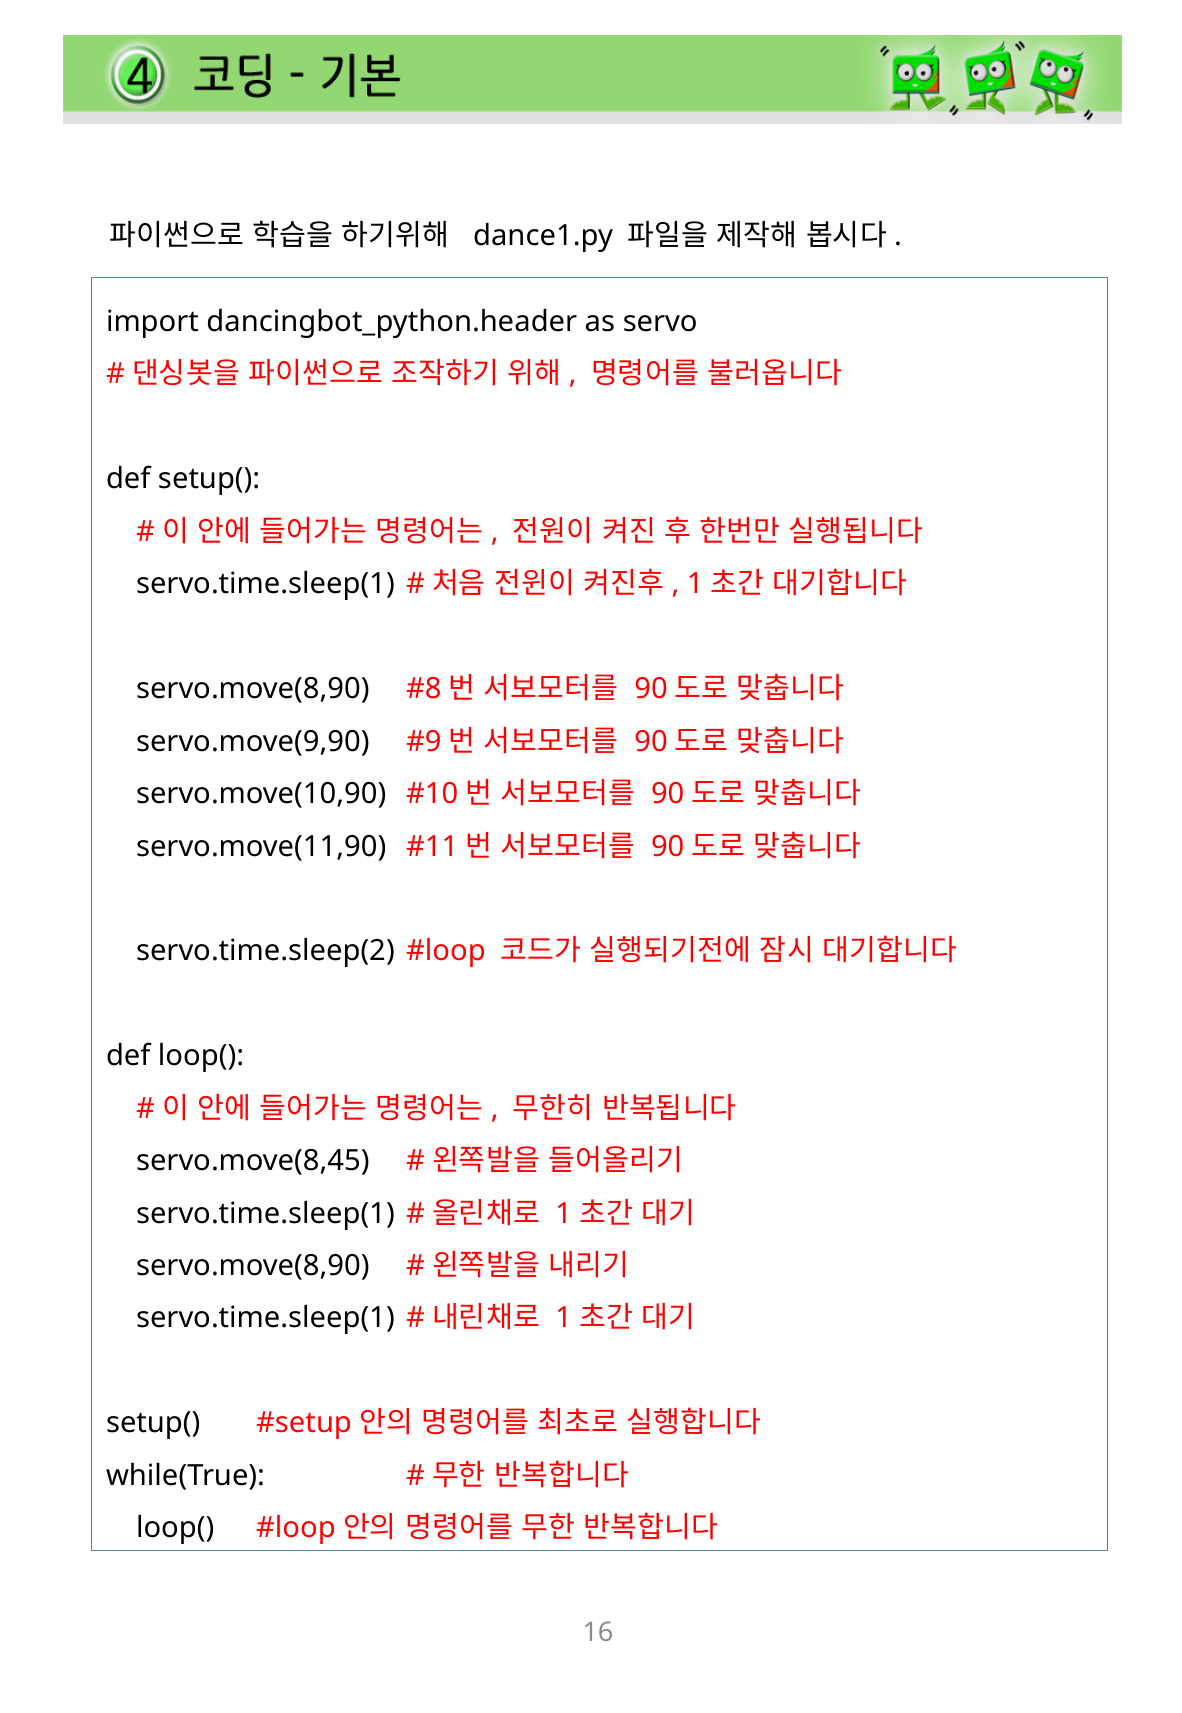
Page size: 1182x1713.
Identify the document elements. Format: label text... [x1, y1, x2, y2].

slide_number 16 [354, 1587, 630, 1679]
picture [63, 35, 1122, 124]
text_box import dancingbot_python.header as servo #댄싱봇을 파이썬으로 조작하기 위해, 명령어를 불러옵니다 def setup(): #이 안에 들어가는 명령어는, 전원이 켜진 후 한번만 실행됩니다 servo.time.sleep(1) #처음 전윈이 켜진후, 1초간 대기합니다 servo.move(8,90) #8번 서보모터를 90도로 맞춥니다 servo.move(9,90) #9번 서보모터를 90도로 맞춥니다 servo.move(10,90) #10번 서보모터를 90도로 맞춥니다 servo.move(11,90) #11번 서보모터를 90도로 맞춥니다 servo.time.sleep(2) #loop 코드가 실행되기전에 잠시 대기합니다 def loop(): #이 안에 들어가는 명령어는, 무한히 반복됩니다 servo.move(8,45) #왼쪽발을 들어올리기 servo.time.sleep(1) #올린채로 1초간 대기 servo.move(8,90) #왼쪽발을 내리기 servo.time.sleep(1) #내린채로 1초간 대기 setup() #setup안의 명령어를 최초로 실행합니다 while(True): #무한 반복합니다 loop() #loop안의 명령어를 무한 반복합니다 [91, 277, 1108, 1551]
text_box 파이썬으로 학습을 하기위해 dance1.py 파일을 제작해 봅시다. [94, 209, 1052, 310]
